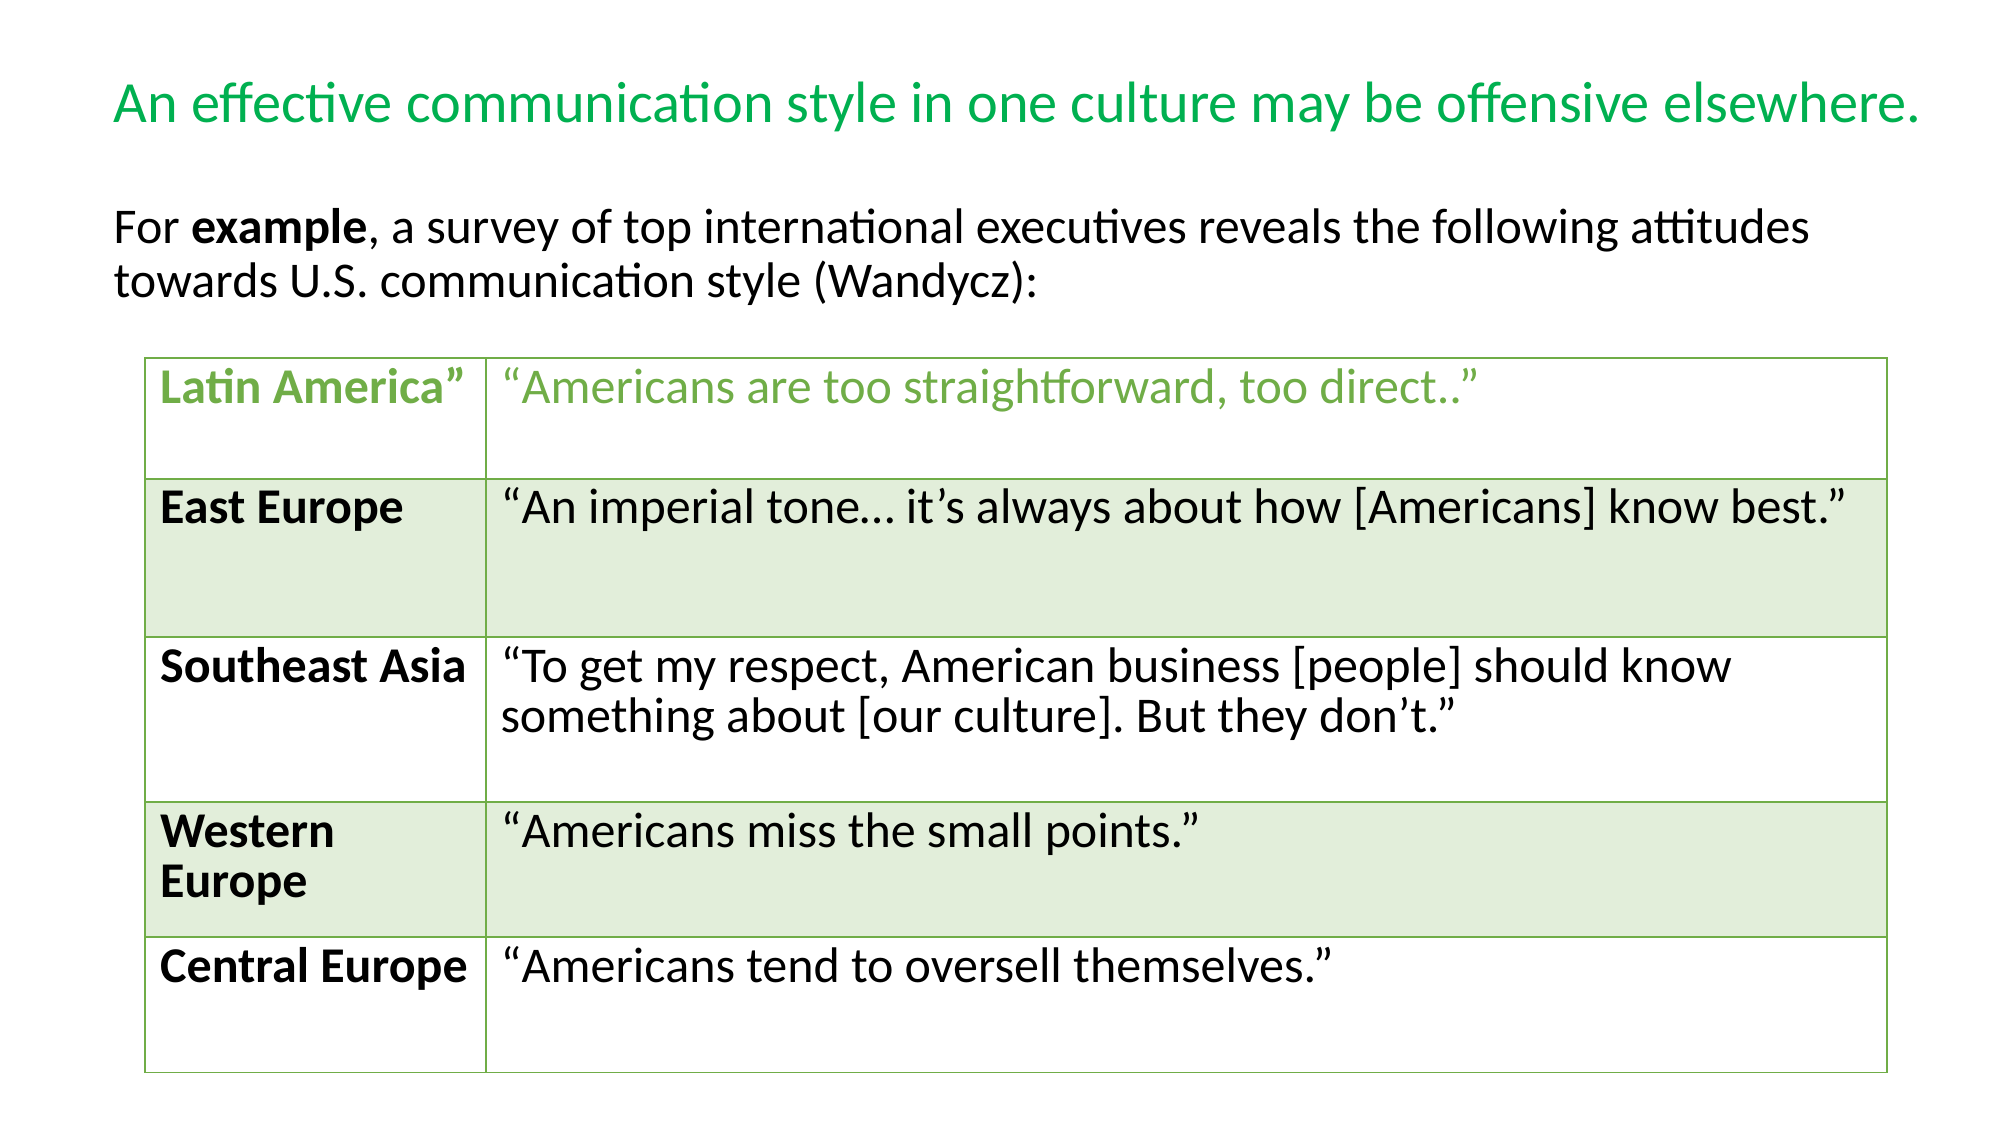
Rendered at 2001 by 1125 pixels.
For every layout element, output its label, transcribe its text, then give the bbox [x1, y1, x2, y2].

table_header Latin America” [146, 359, 485, 478]
table_cell Central Europe [146, 938, 485, 1072]
table_cell Western Europe [146, 803, 485, 936]
table_cell Southeast Asia [146, 638, 485, 801]
table_header “Americans are too straightforward, too direct..” [487, 359, 1886, 478]
table_cell “Americans miss the small points.” [487, 803, 1886, 936]
table_cell East Europe [146, 480, 485, 636]
table_cell “An imperial tone… it’s always about how [Americans] know best.” [487, 480, 1886, 636]
list An effective communication style in one culture may be offensive elsewhere. For example, a survey of top international executives reveals the following attitudes towards U.S. communication style (Wandycz): [98, 64, 1979, 782]
table_cell “Americans tend to oversell themselves.” [487, 938, 1886, 1072]
table_cell “To get my respect, American business [people] should know something about [our culture]. But they don’t.” [487, 638, 1886, 801]
